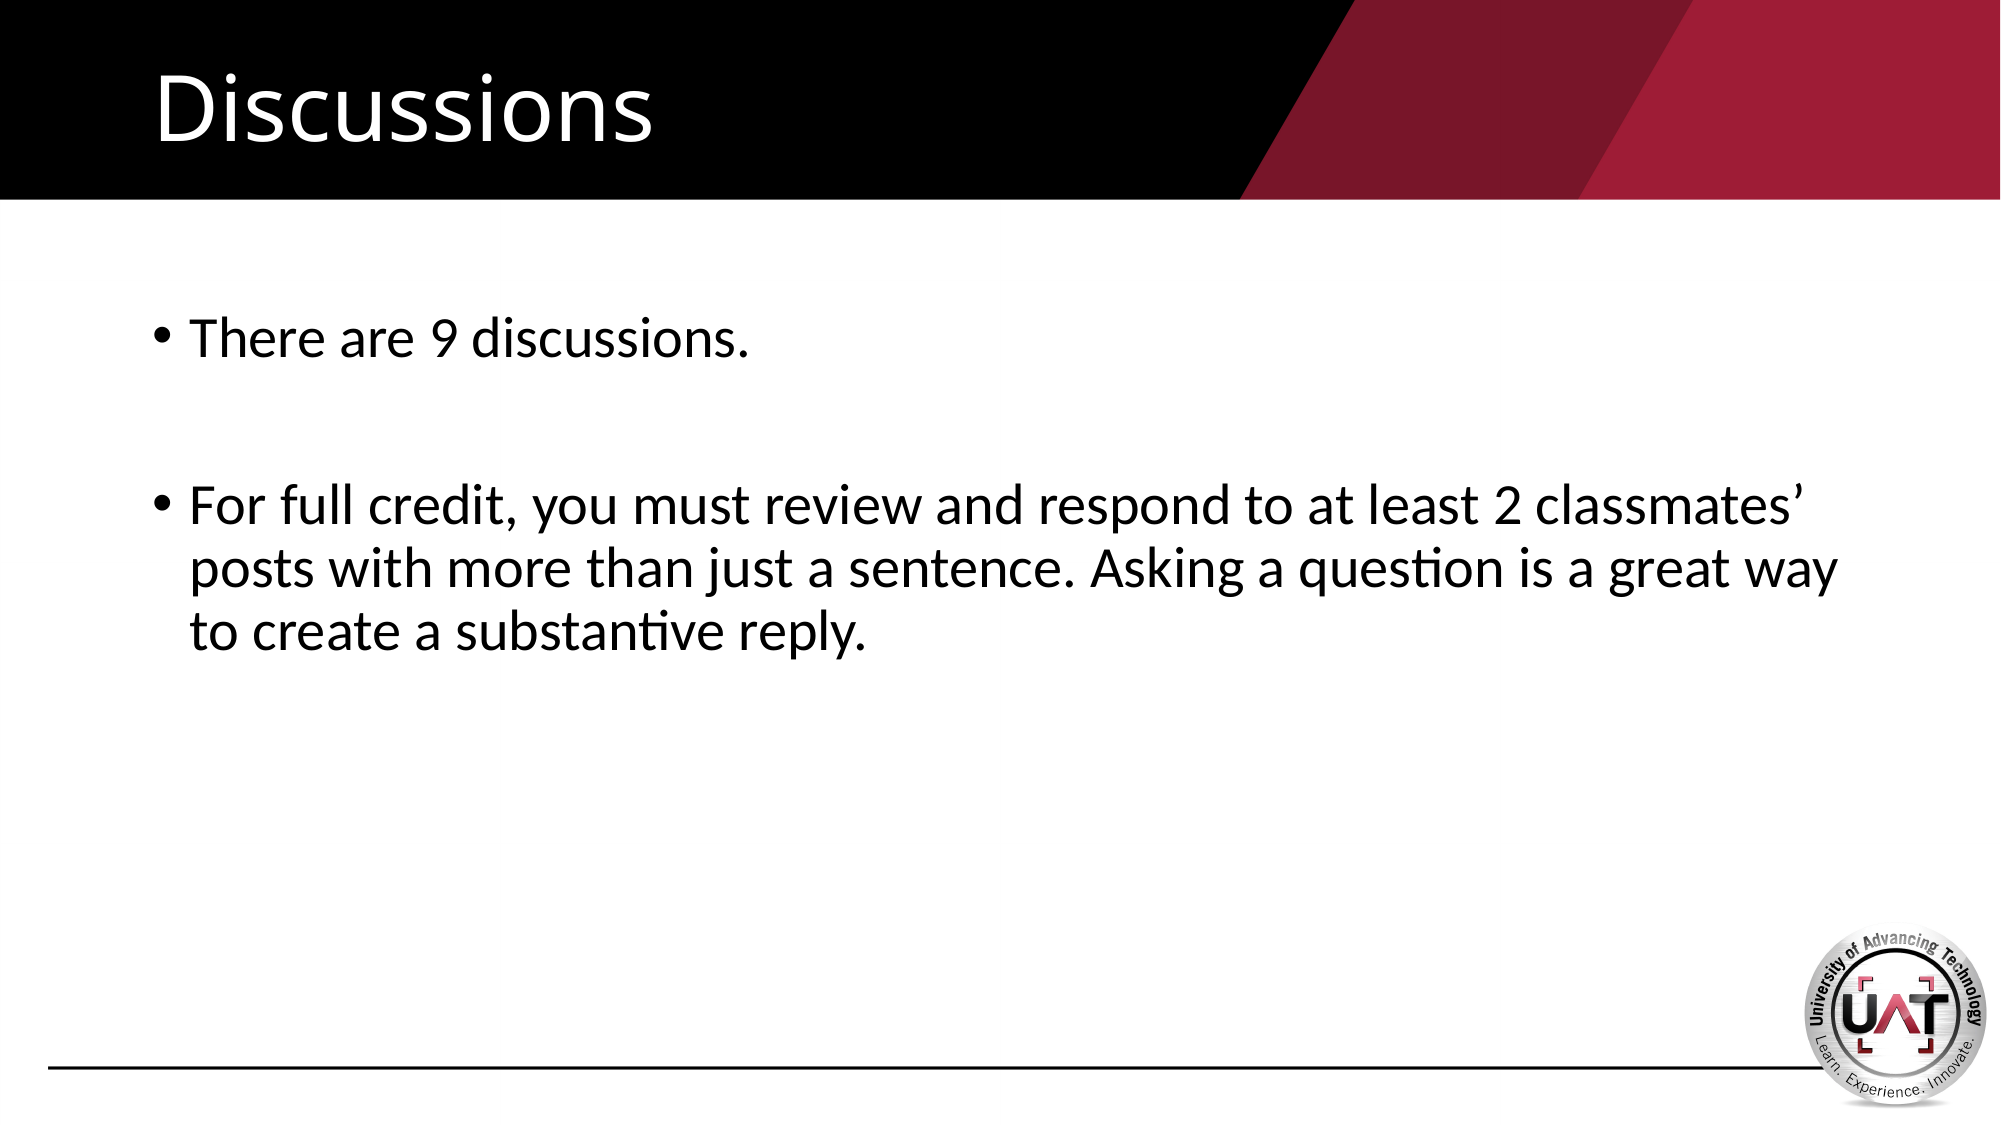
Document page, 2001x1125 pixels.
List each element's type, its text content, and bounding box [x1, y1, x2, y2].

title Discussions [137, 28, 1863, 195]
picture [0, 0, 2001, 1125]
list There are 9 discussions. For full credit, you must review and respond to at least 2 classmates’ posts with more than just a sentence. Asking a question is a great way to create a substantive reply. [137, 299, 1863, 1014]
